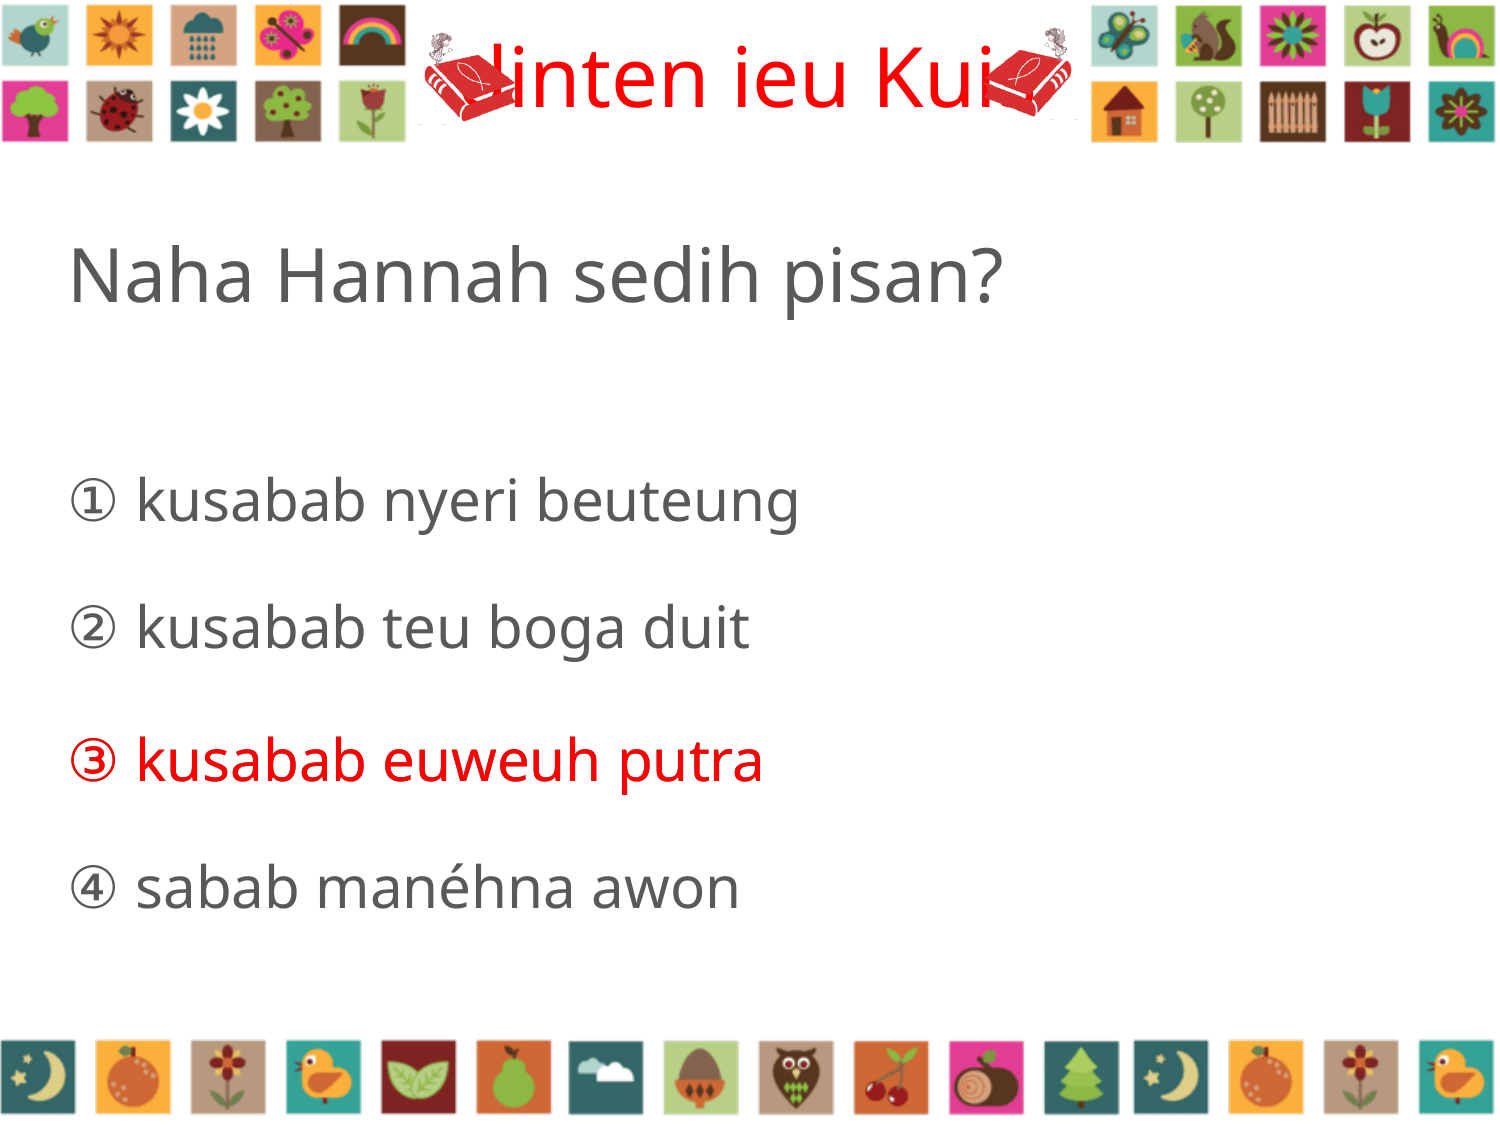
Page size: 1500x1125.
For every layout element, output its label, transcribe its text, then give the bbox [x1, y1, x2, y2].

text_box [0, 1028, 1500, 1118]
picture [950, 3, 1500, 150]
text_box ② kusabab teu boga duit [53, 582, 1436, 668]
text_box ④ sabab manéhna awon [53, 842, 1483, 928]
text_box dinten ieu Kuis [547, 16, 1078, 131]
text_box ① kusabab nyeri beuteung [53, 456, 1436, 541]
text_box Naha Hannah sedih pisan? [53, 219, 1436, 325]
picture [0, 3, 550, 150]
text_box ③ kusabab euweuh putra [53, 716, 1483, 801]
